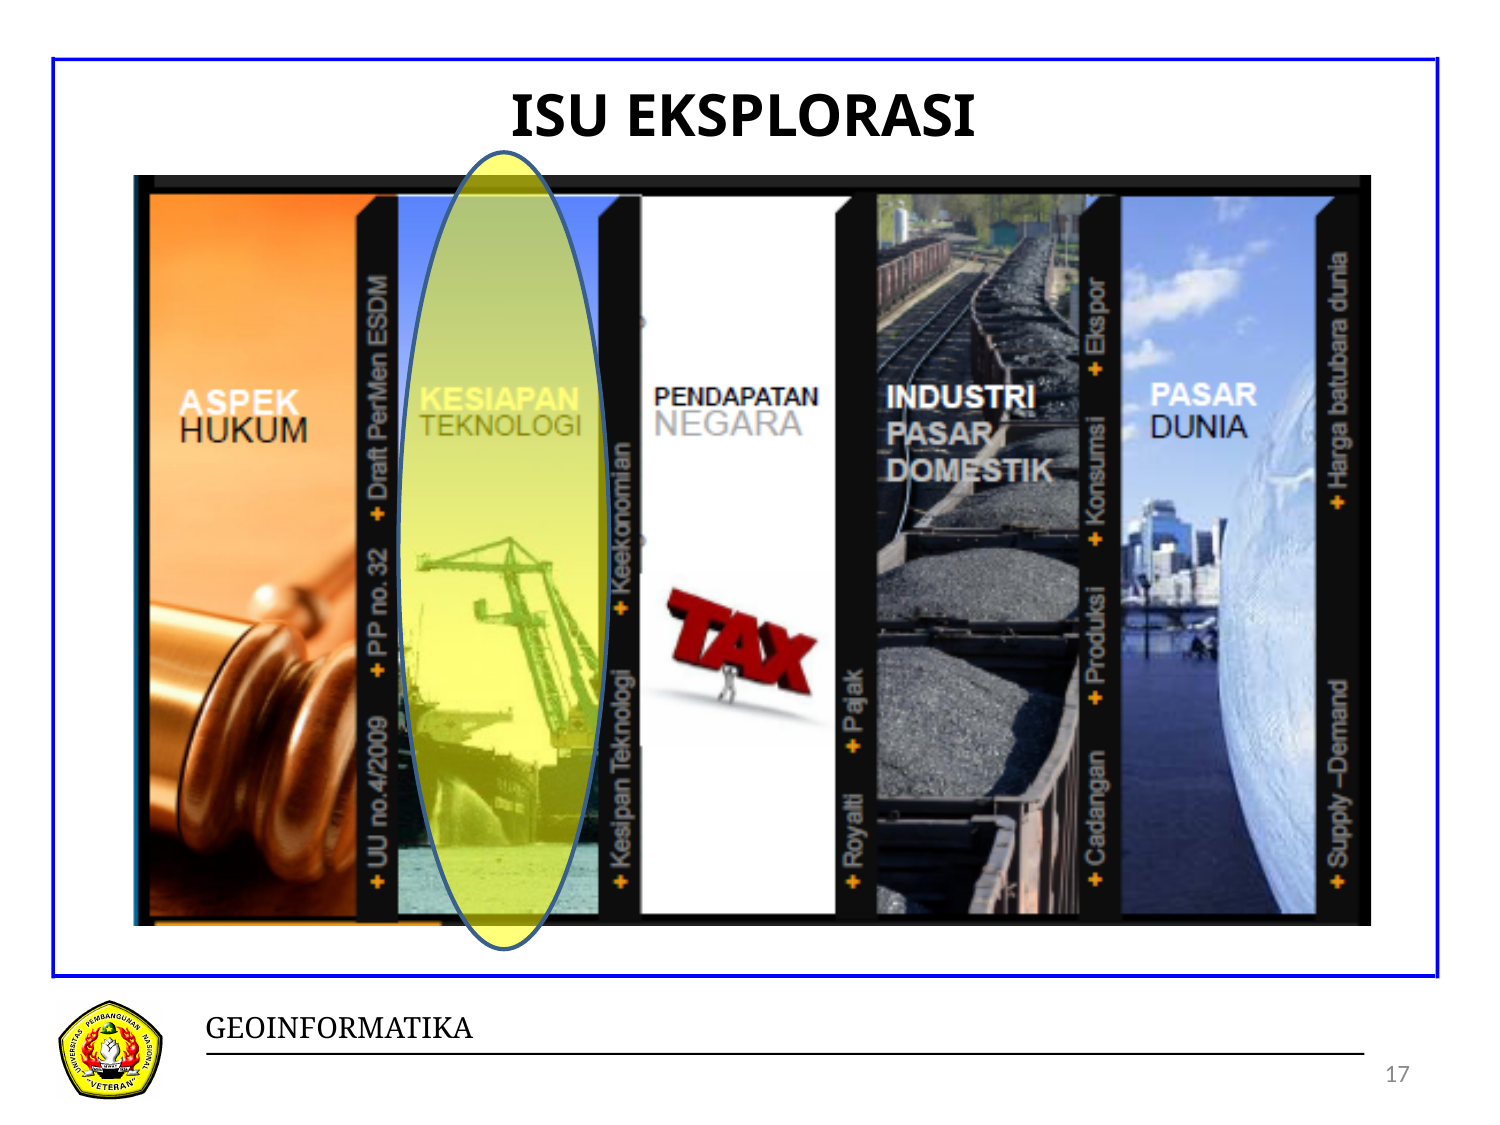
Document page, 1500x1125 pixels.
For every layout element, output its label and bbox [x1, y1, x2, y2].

text_box [52, 56, 1438, 1100]
picture [138, 175, 1372, 926]
